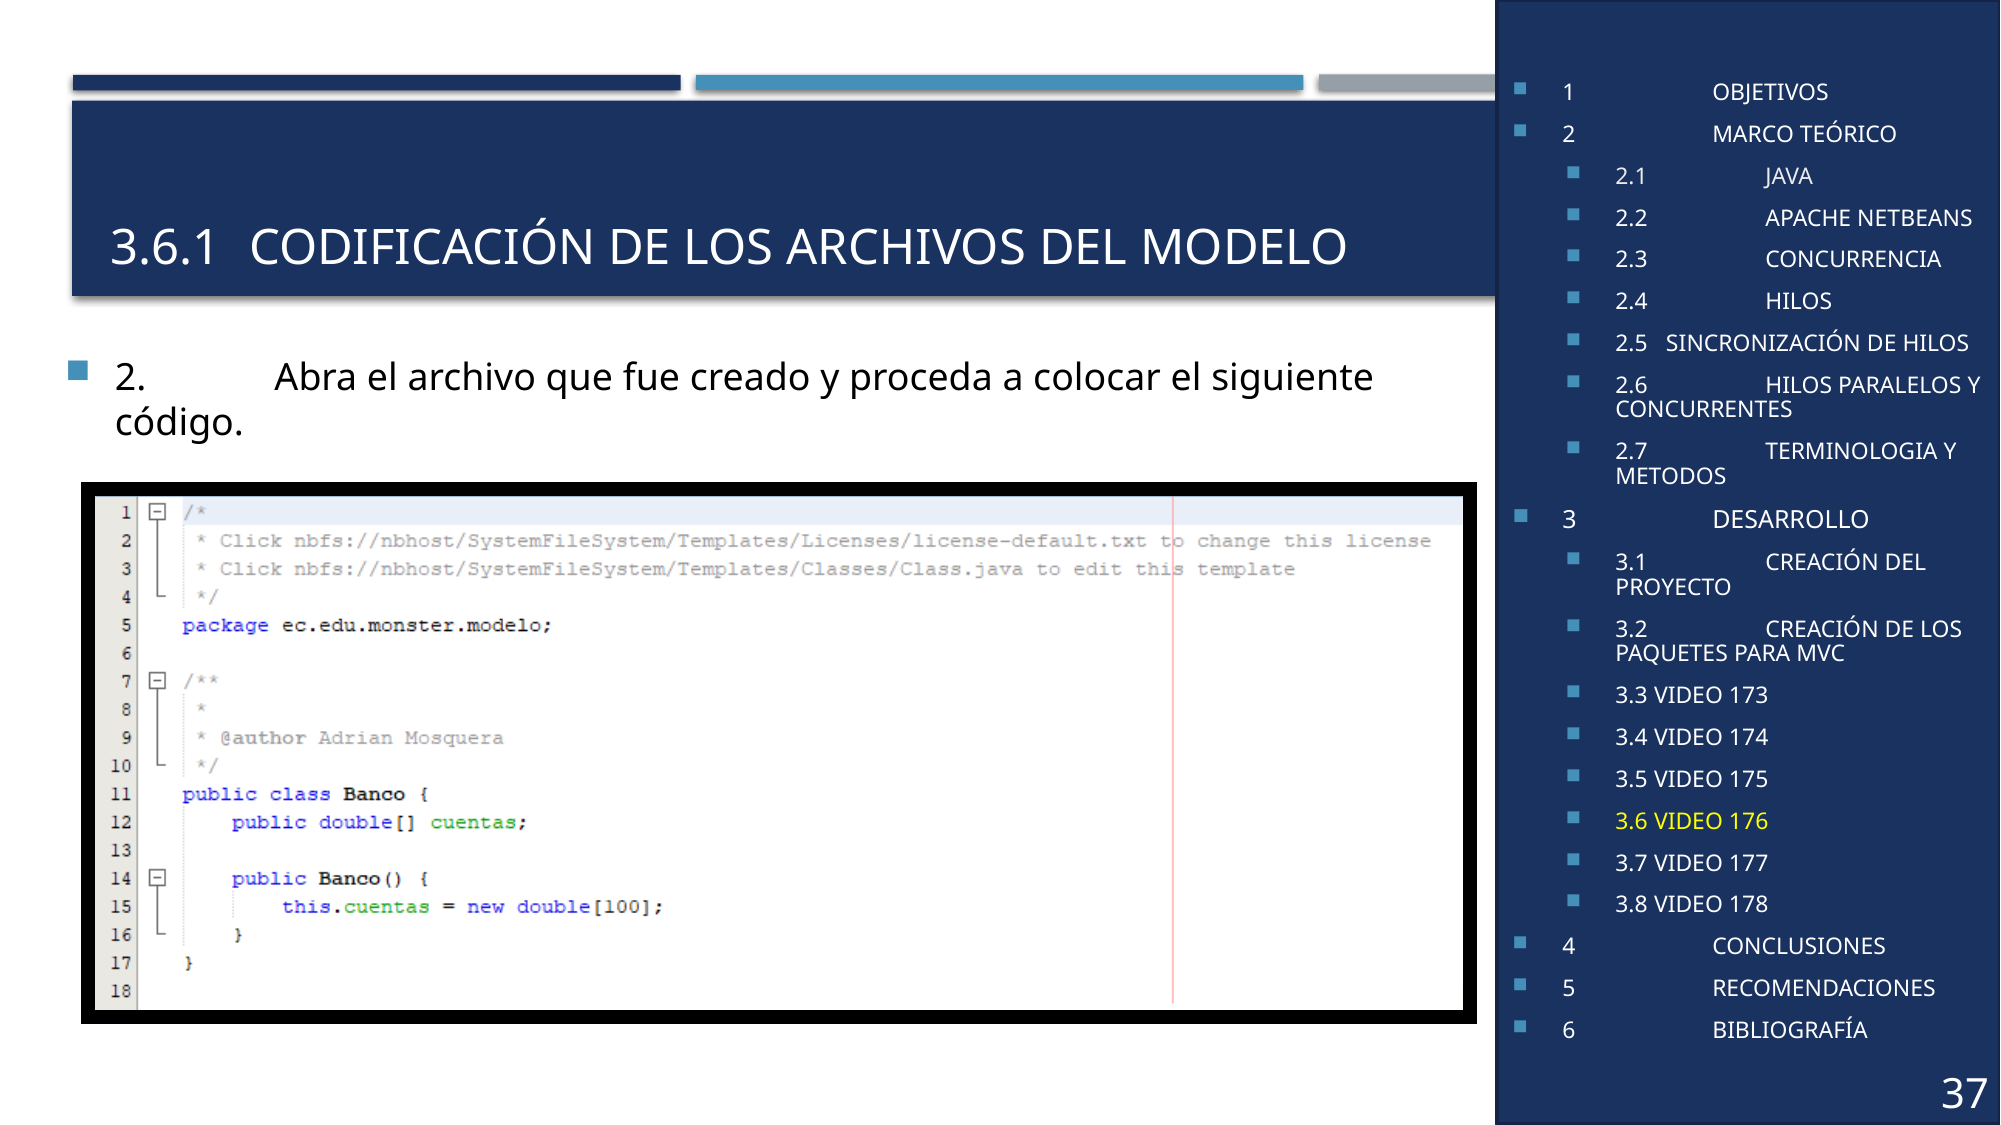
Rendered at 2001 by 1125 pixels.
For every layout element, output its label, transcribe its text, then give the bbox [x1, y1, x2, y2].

picture [94, 495, 1464, 1011]
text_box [1496, 0, 2000, 1125]
title 3.6.1 CODIFICACIÓN DE LOS ARCHIVOS Del modelo [95, 115, 1490, 282]
list 2. Abra el archivo que fue creado y proceda a colocar el siguiente código. [49, 314, 1476, 481]
